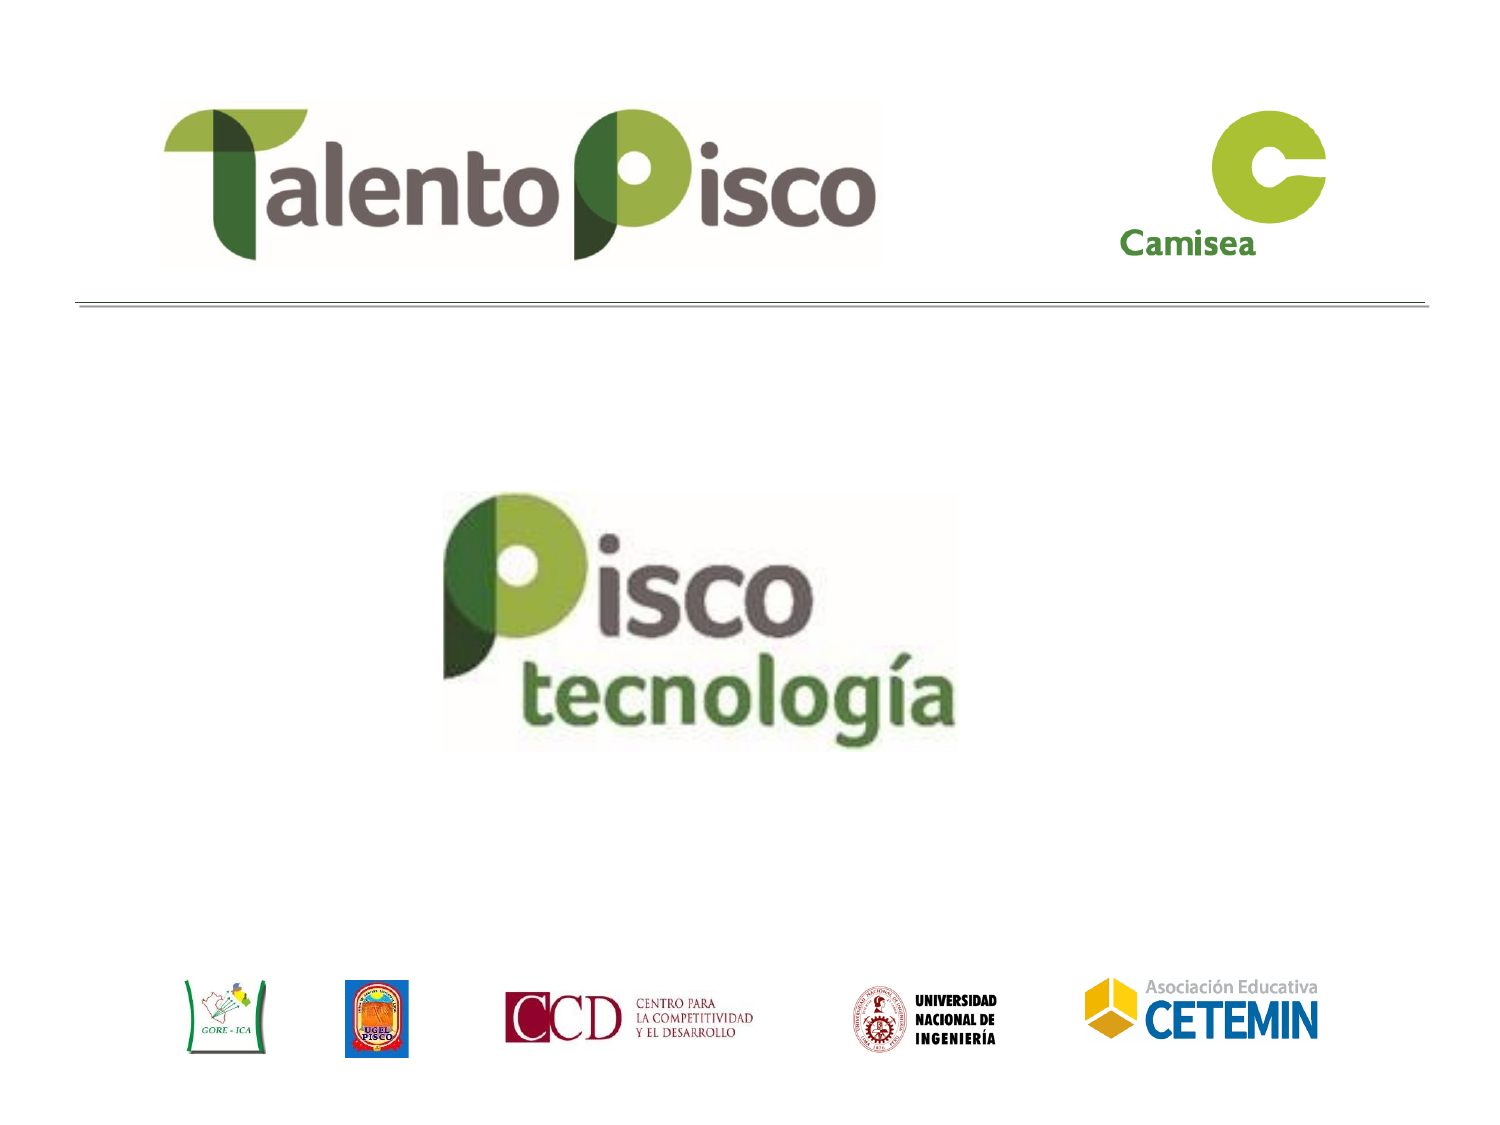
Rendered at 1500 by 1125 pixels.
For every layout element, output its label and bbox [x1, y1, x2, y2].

text_box [442, 491, 958, 752]
text_box [851, 984, 997, 1054]
text_box [182, 979, 267, 1055]
text_box [159, 101, 884, 268]
text_box [1120, 110, 1326, 256]
text_box [499, 990, 754, 1052]
text_box [1085, 978, 1318, 1044]
text_box [345, 980, 409, 1058]
